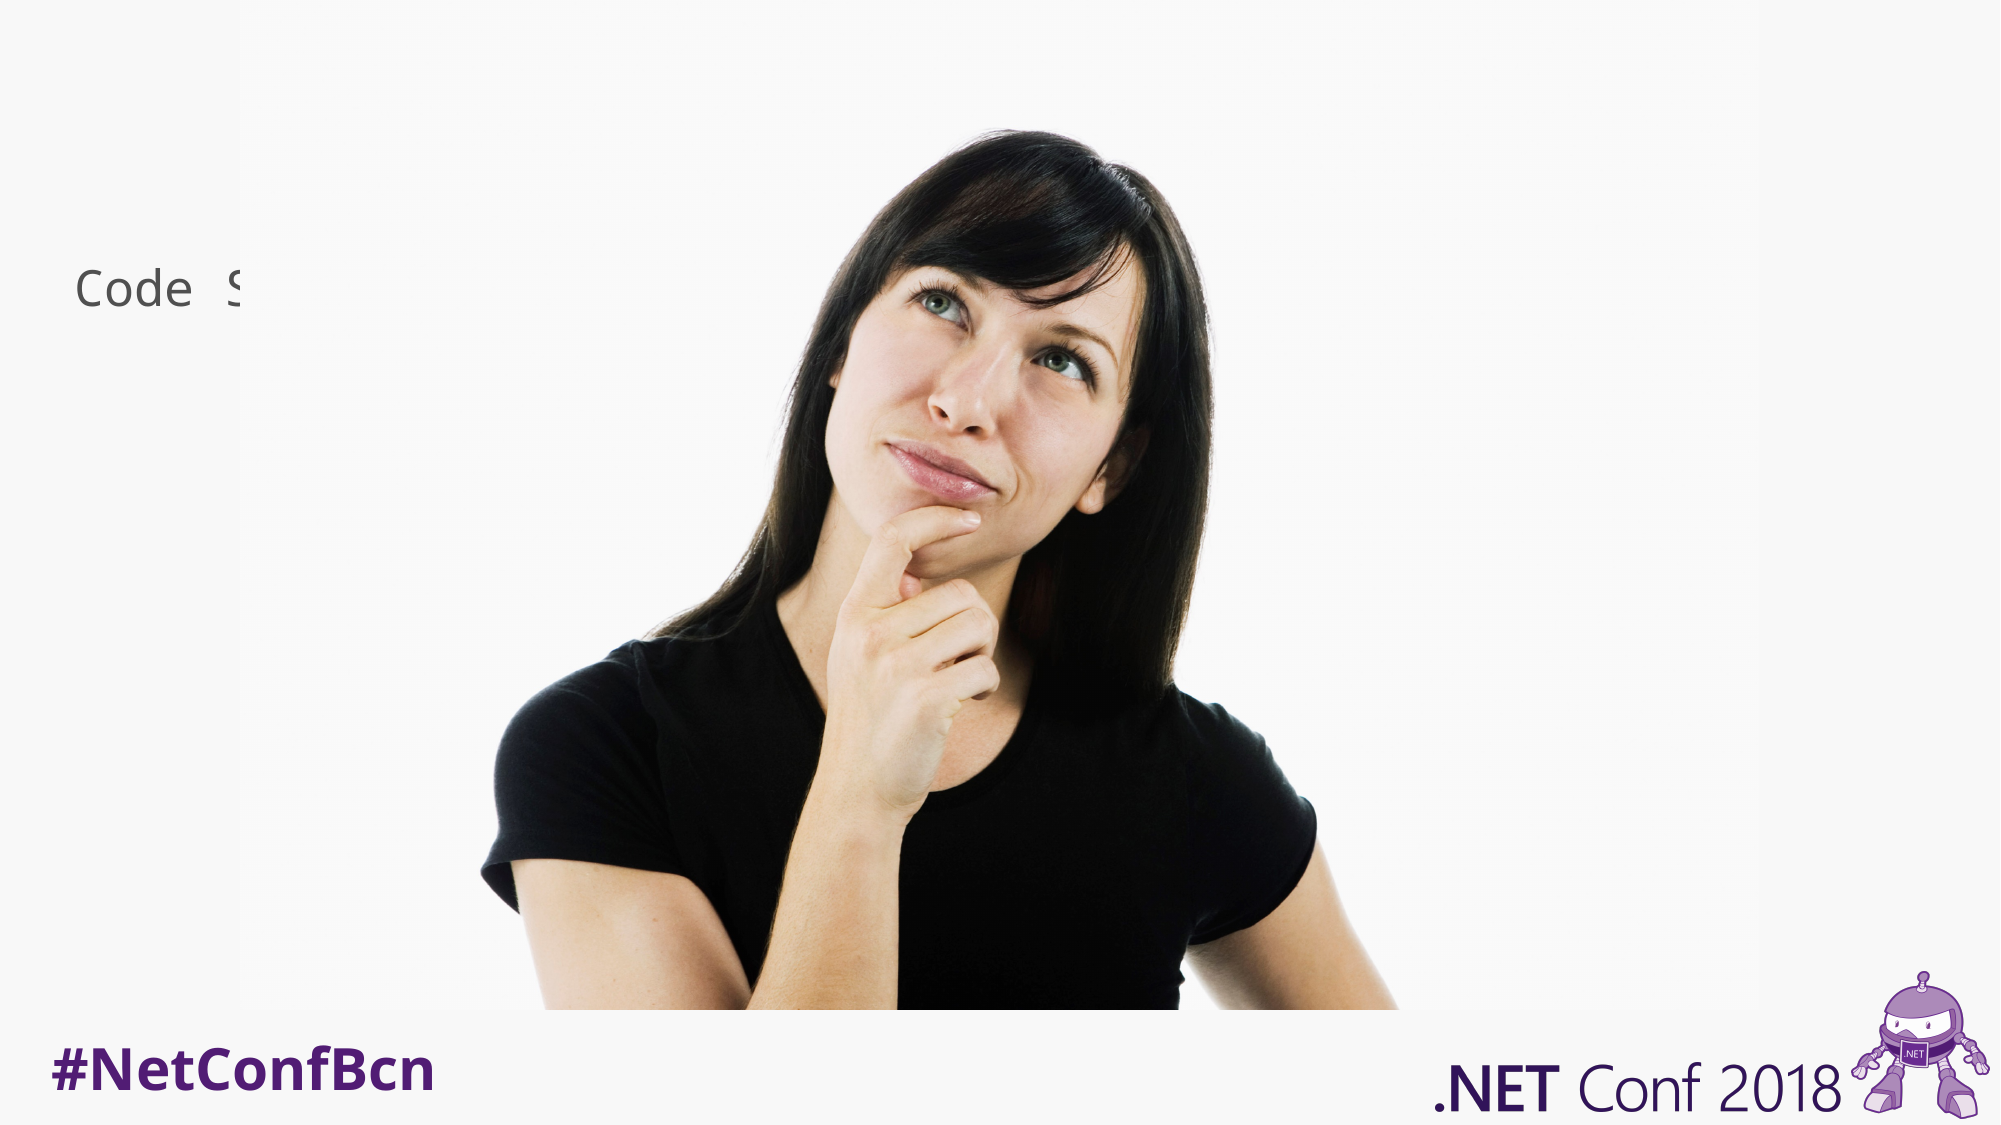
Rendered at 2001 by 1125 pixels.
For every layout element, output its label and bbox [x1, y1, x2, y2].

picture [240, 0, 1760, 1010]
picture [1435, 1062, 1841, 1112]
picture [1851, 971, 1990, 1119]
